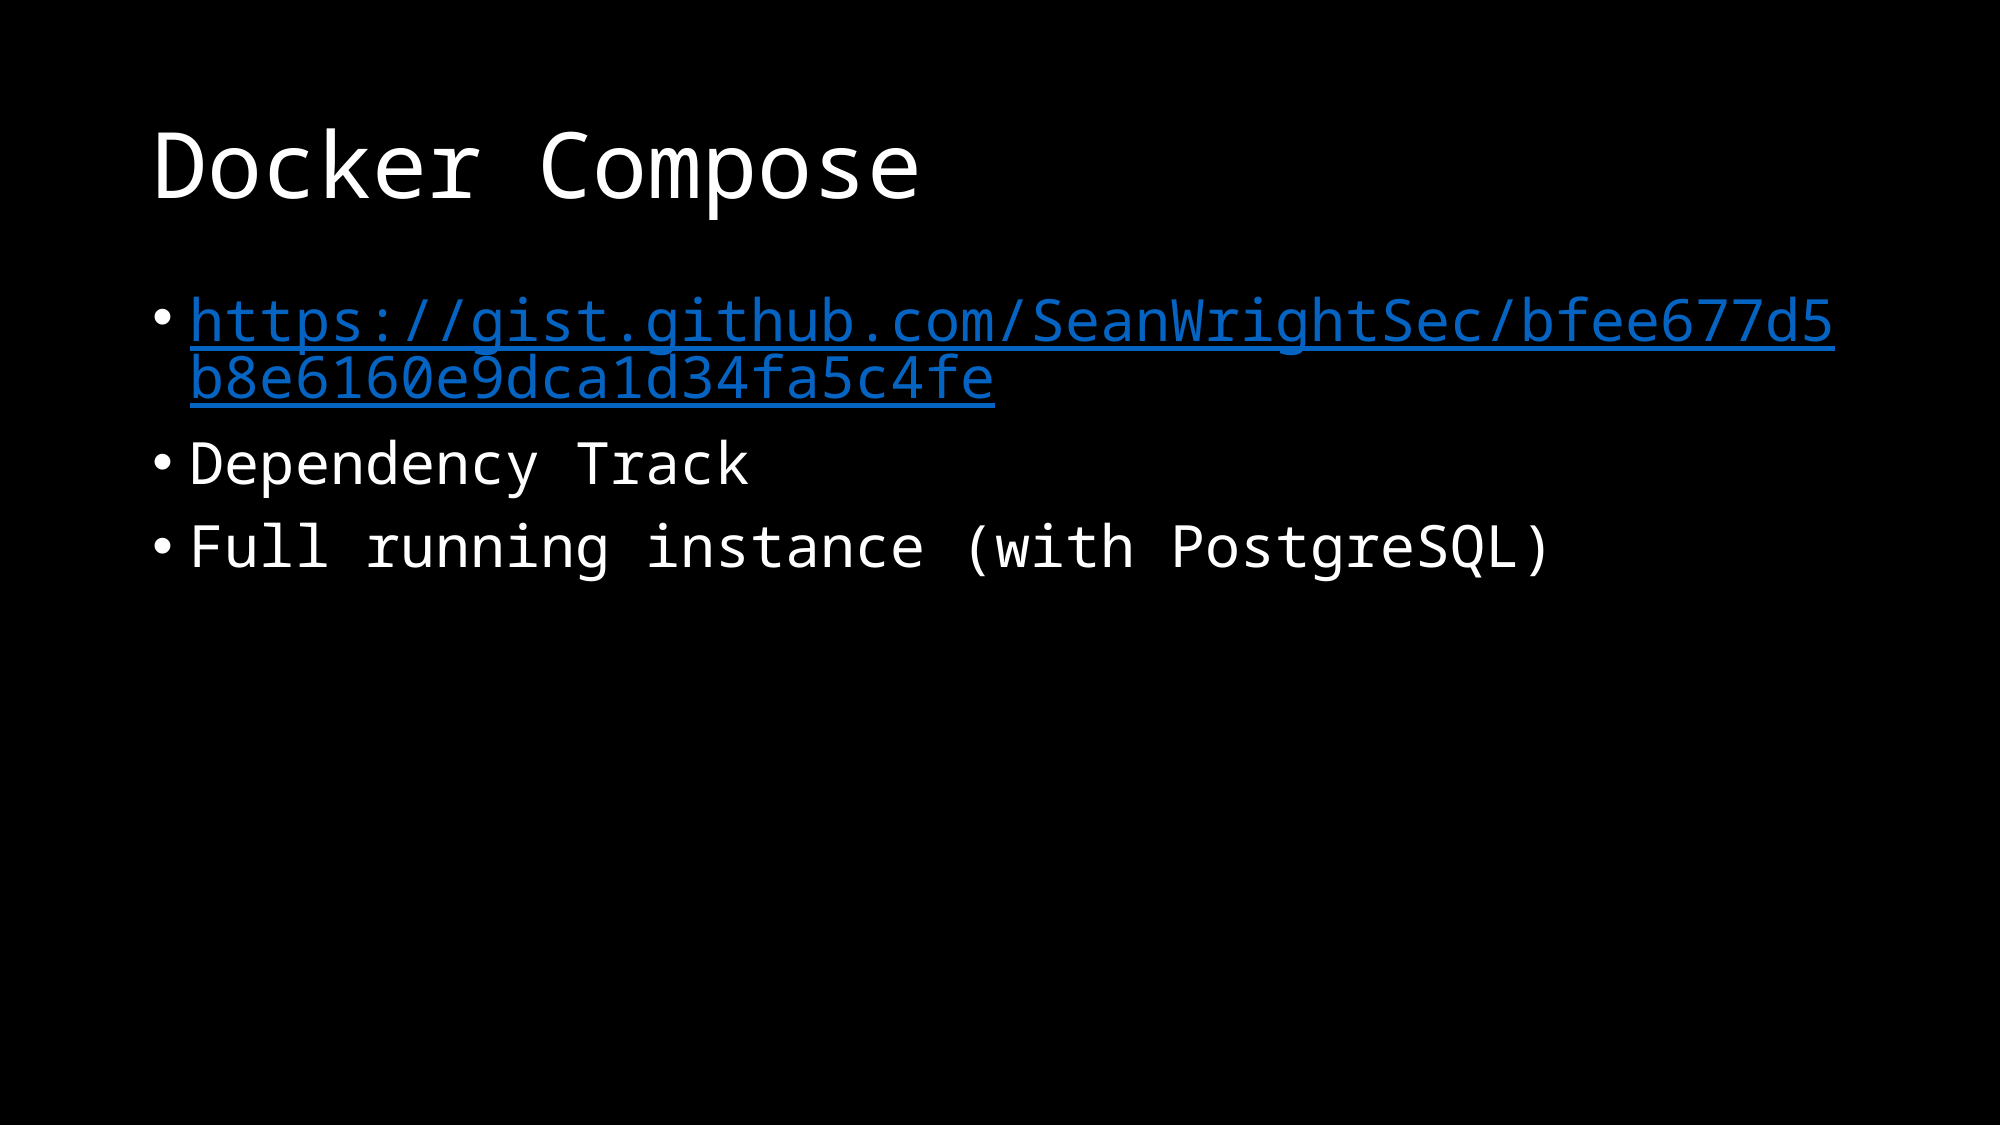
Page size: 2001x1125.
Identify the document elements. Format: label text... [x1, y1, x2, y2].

title Docker Compose [137, 59, 1863, 277]
list https://gist.github.com/SeanWrightSec/bfee677d5b8e6160e9dca1d34fa5c4fe Dependency Track Full running instance (with PostgreSQL) [137, 277, 1863, 1014]
